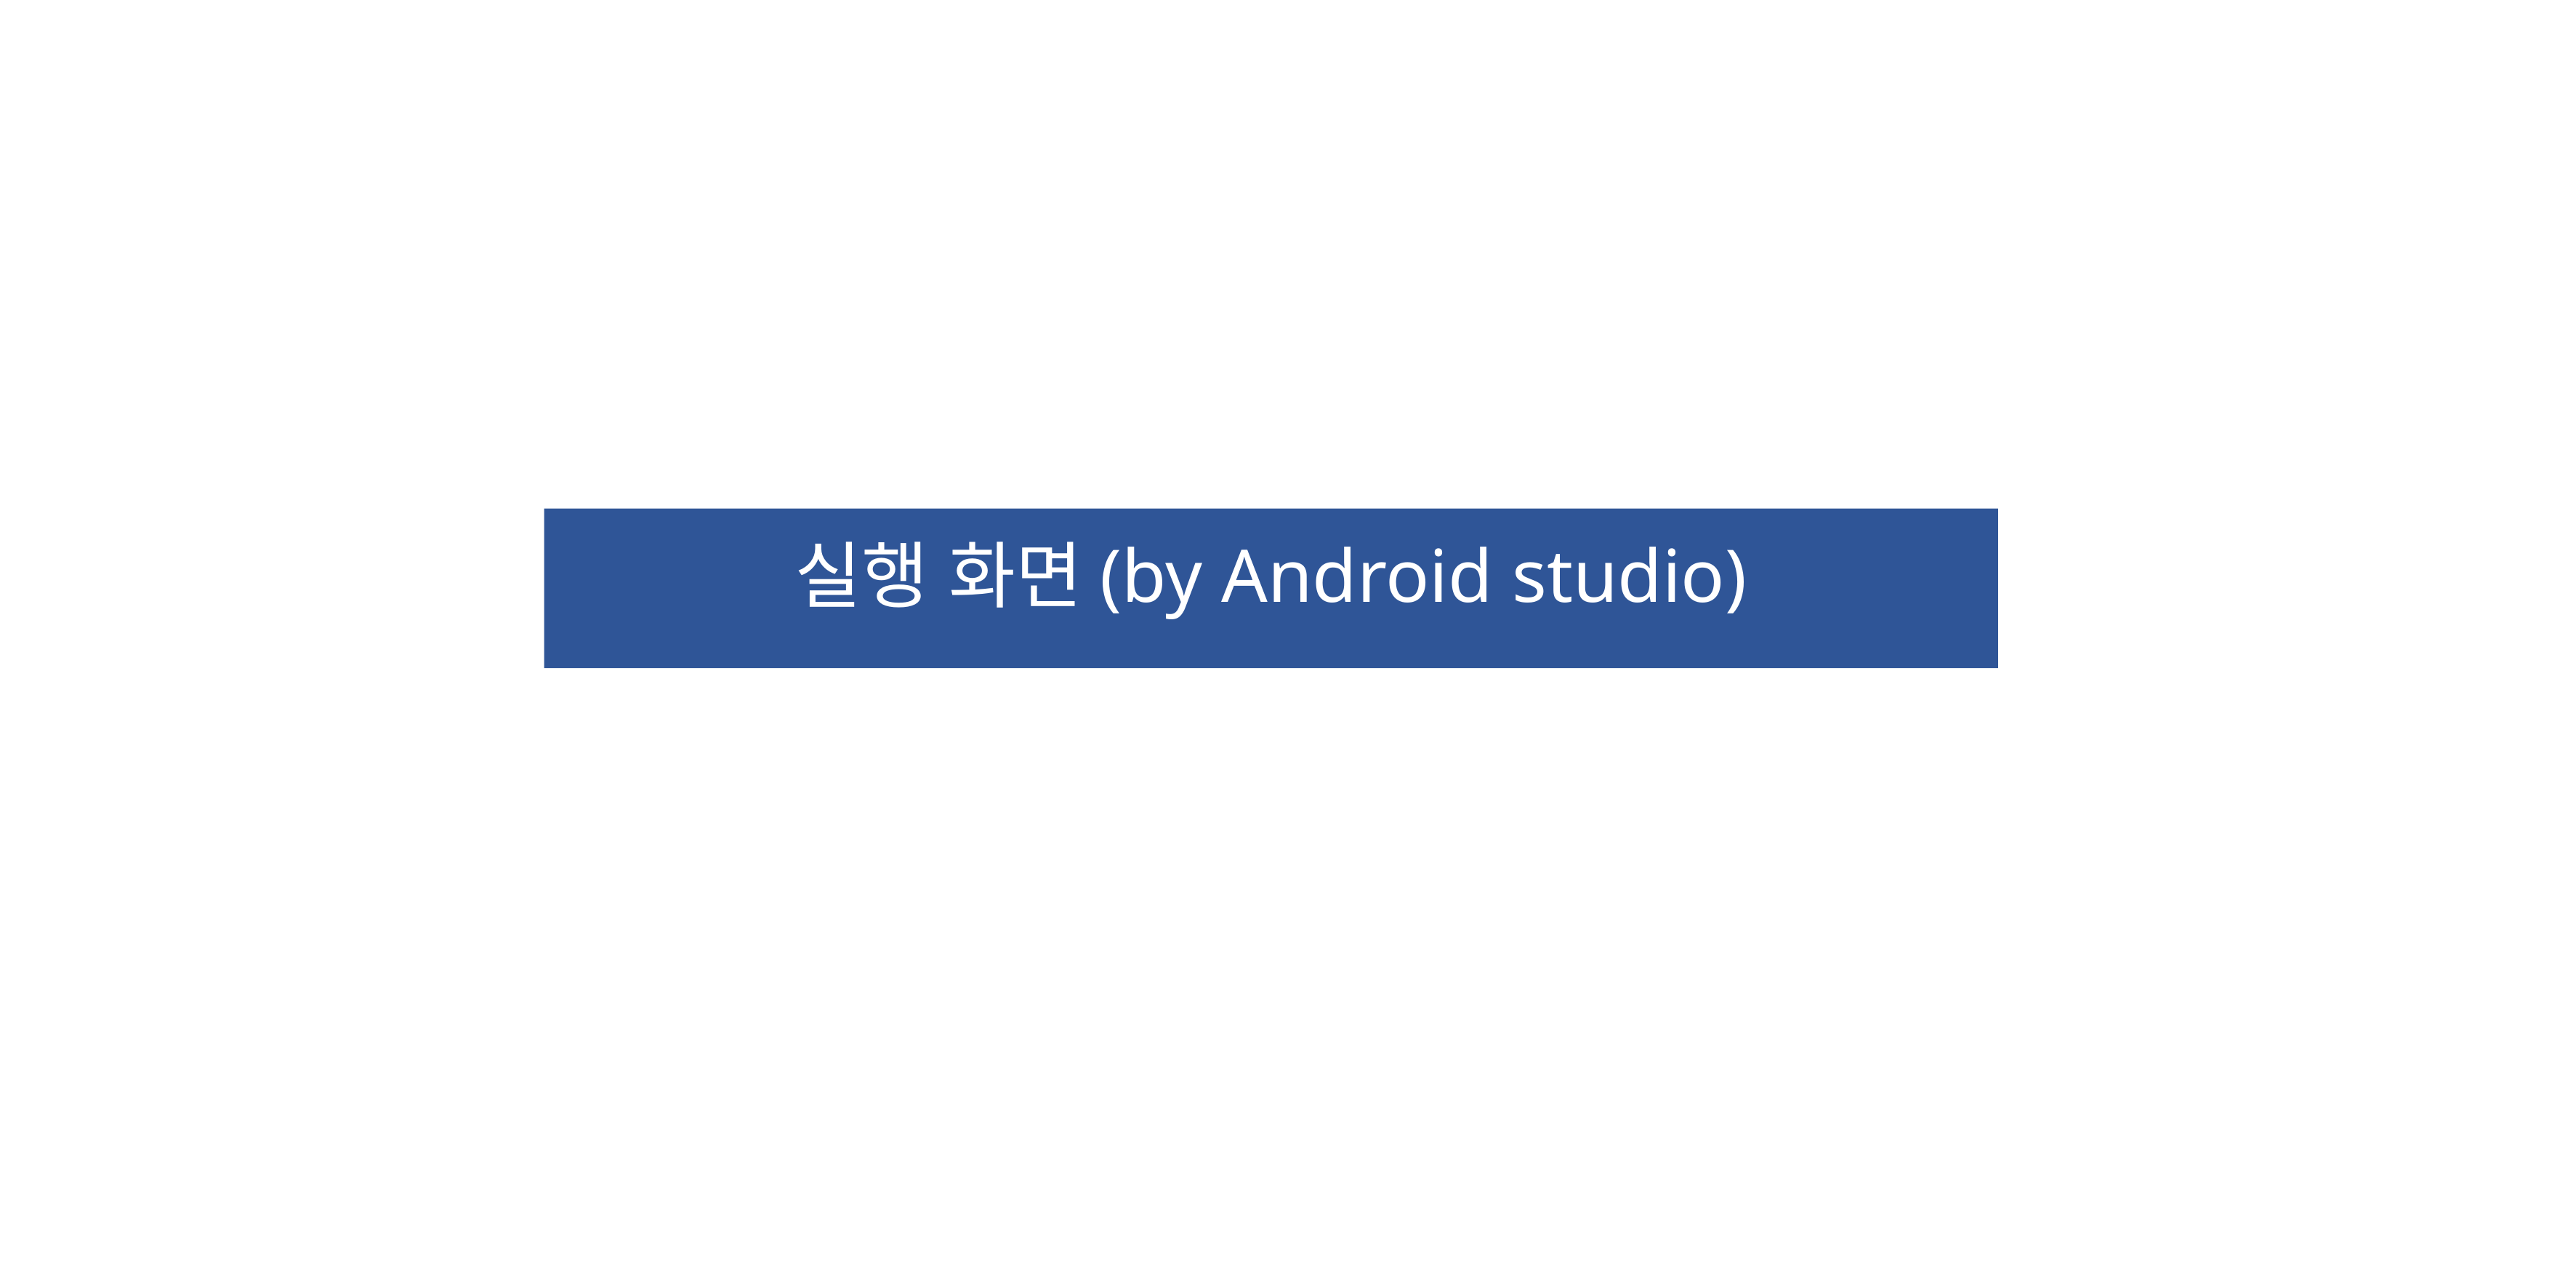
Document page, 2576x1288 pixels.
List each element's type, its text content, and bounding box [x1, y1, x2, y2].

text_box [544, 507, 1999, 533]
text_box 실행 화면(by Android studio) [544, 533, 1999, 624]
text_box [544, 624, 1999, 669]
